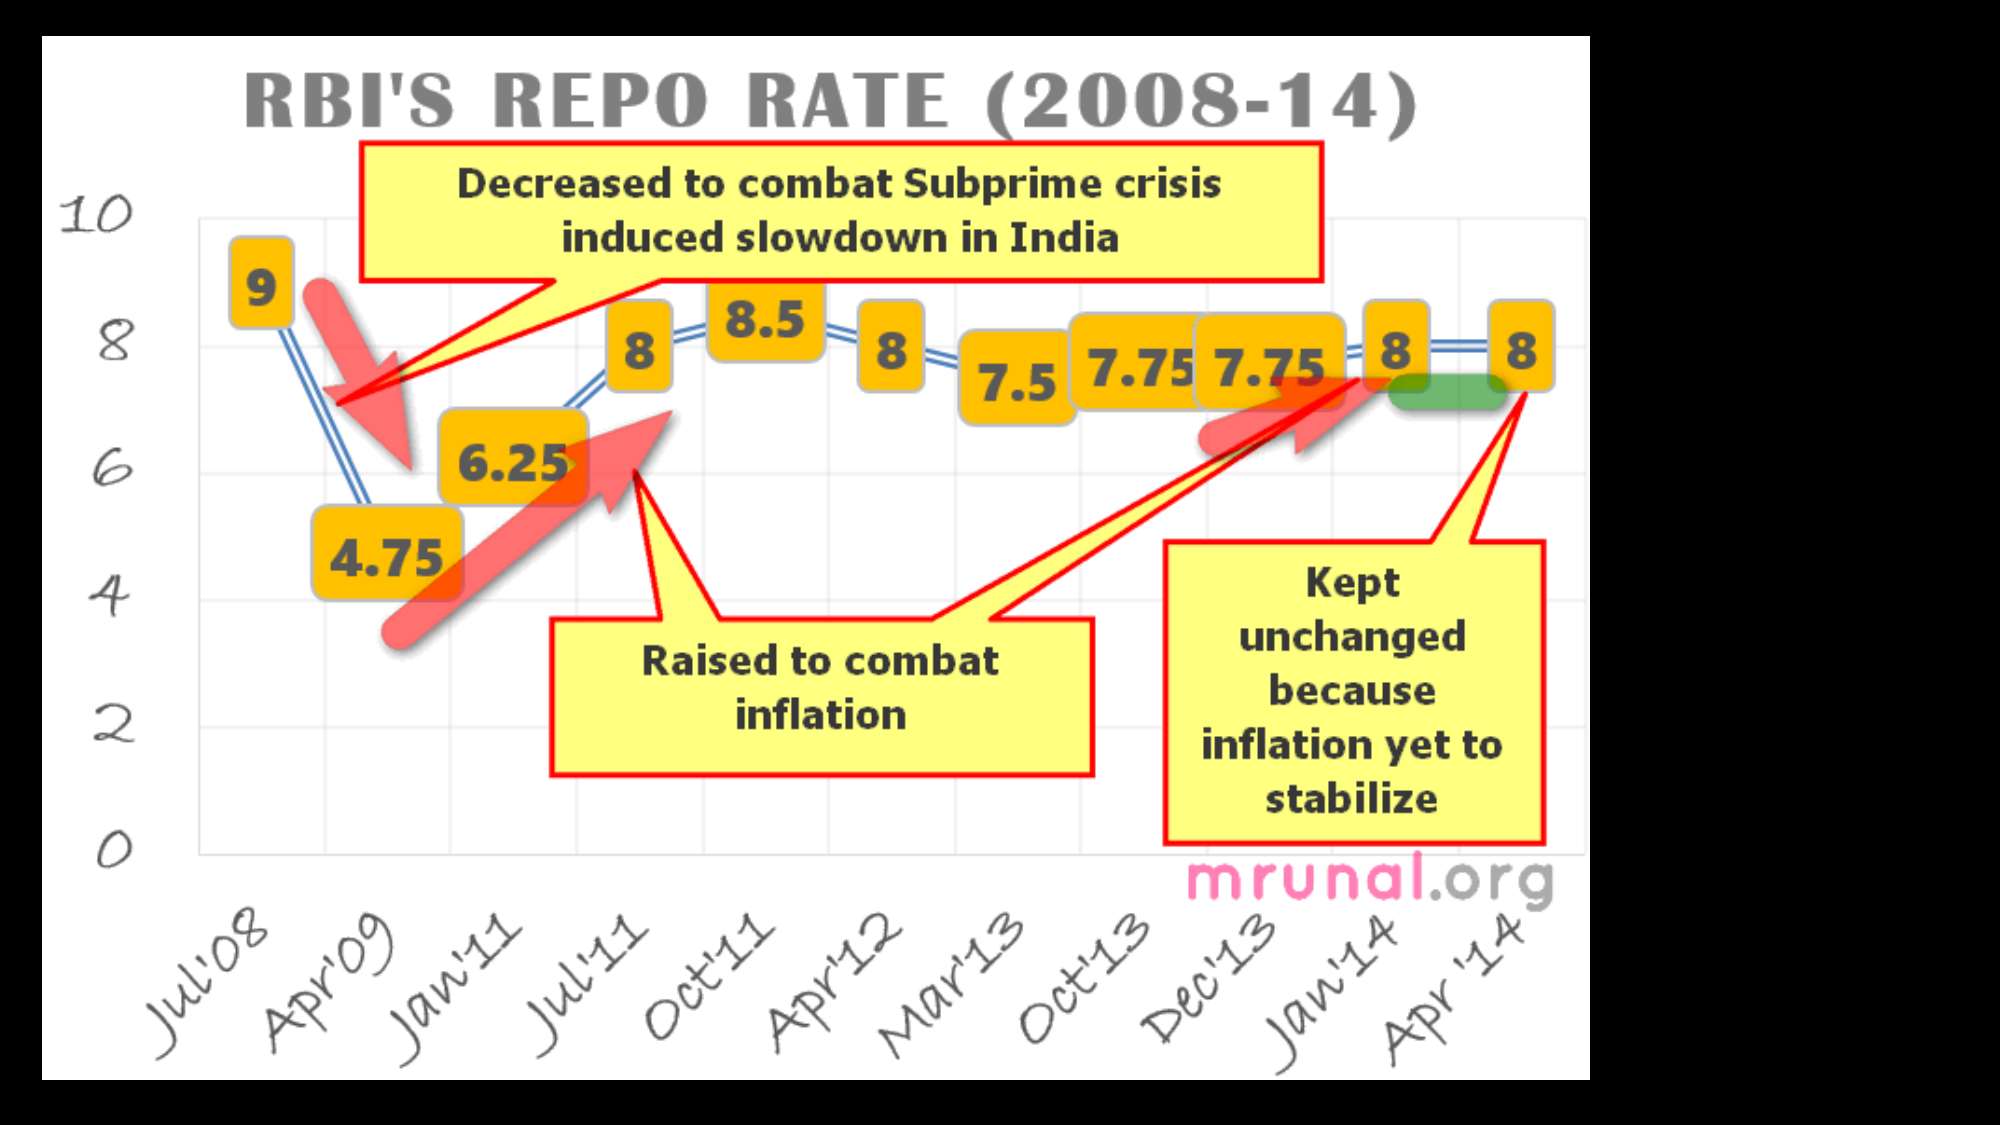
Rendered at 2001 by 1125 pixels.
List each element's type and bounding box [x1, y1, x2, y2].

picture [42, 36, 1590, 1081]
